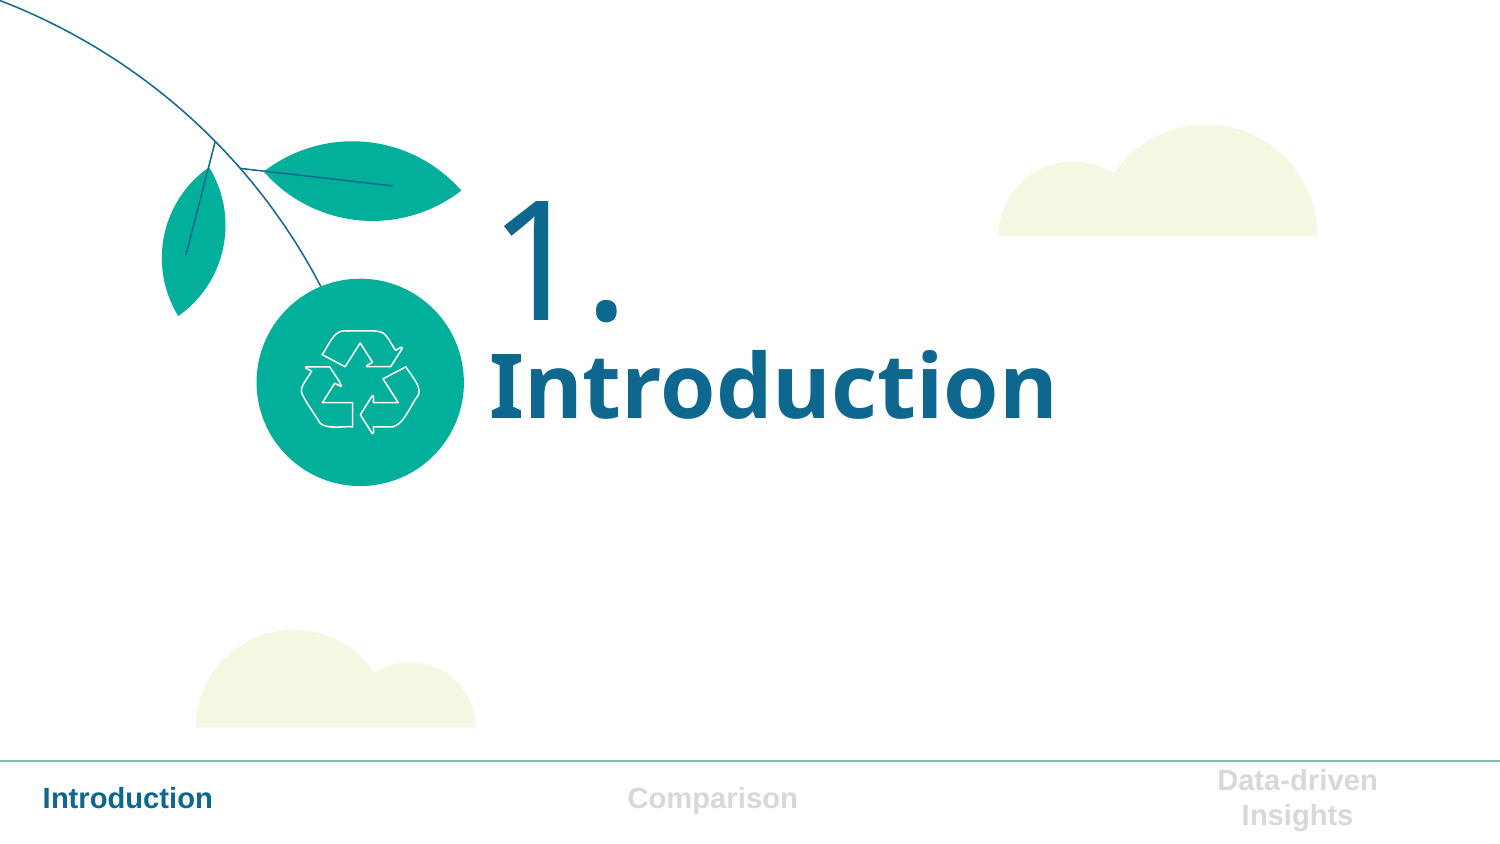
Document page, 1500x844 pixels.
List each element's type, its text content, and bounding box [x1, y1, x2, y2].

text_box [0, 0, 465, 487]
title Introduction [489, 328, 1384, 467]
title 1. [489, 150, 895, 354]
